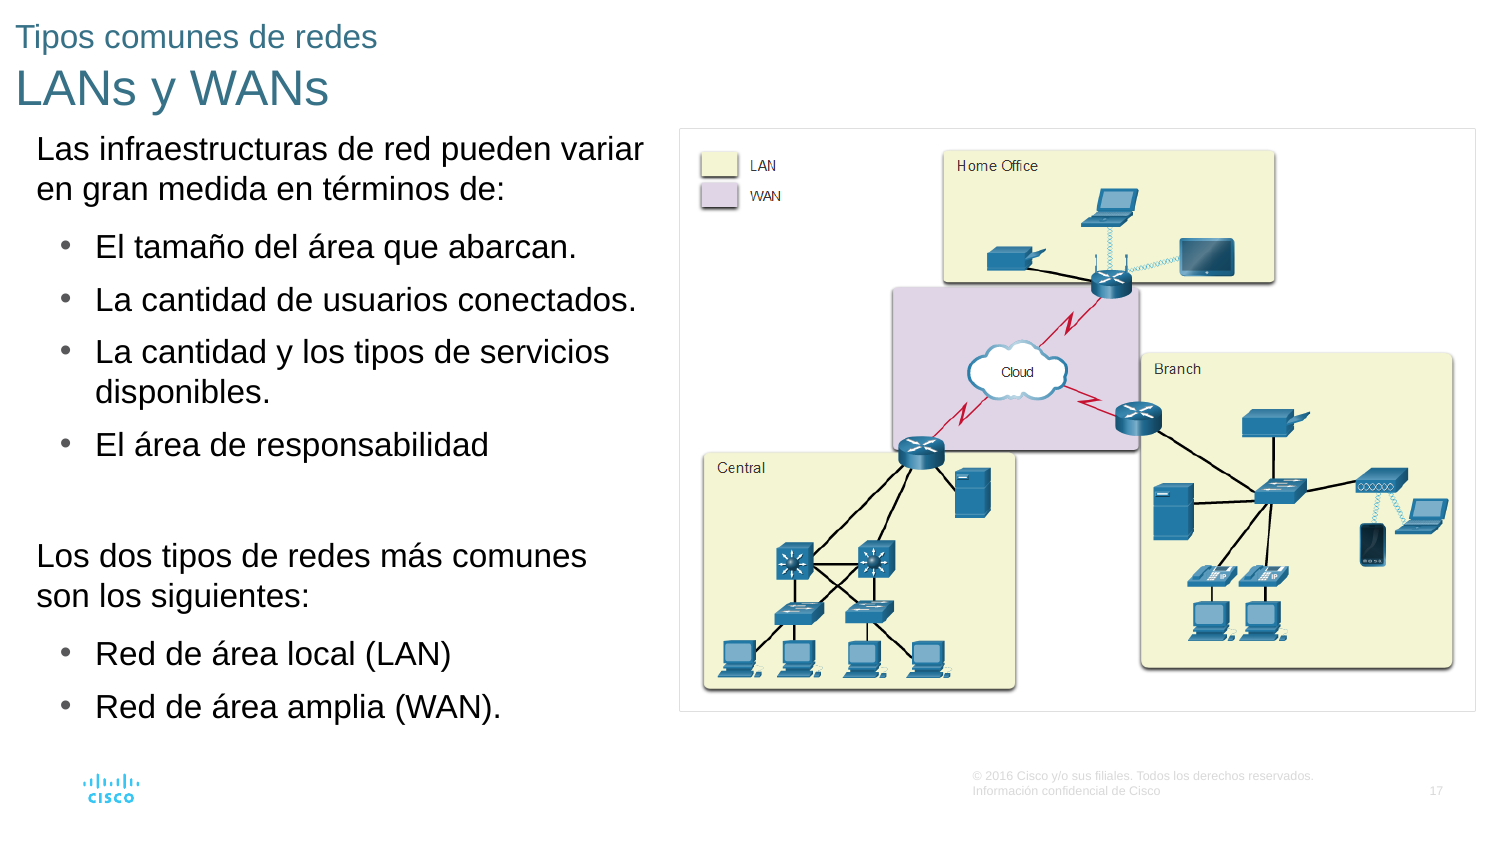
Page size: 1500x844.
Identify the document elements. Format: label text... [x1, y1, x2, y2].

picture [676, 122, 1479, 715]
title Tipos comunes de redes LANs y WANs [0, 6, 1500, 124]
list Las infraestructuras de red pueden variar en gran medida en términos de: El tamaño del área que abarcan. La cantidad de usuarios conectados. La cantidad y los tipos de servicios disponibles. El área de responsabilidad Los dos tipos de redes más comunes son los siguientes: Red de área local (LAN) Red de área amplia (WAN). [21, 119, 677, 727]
